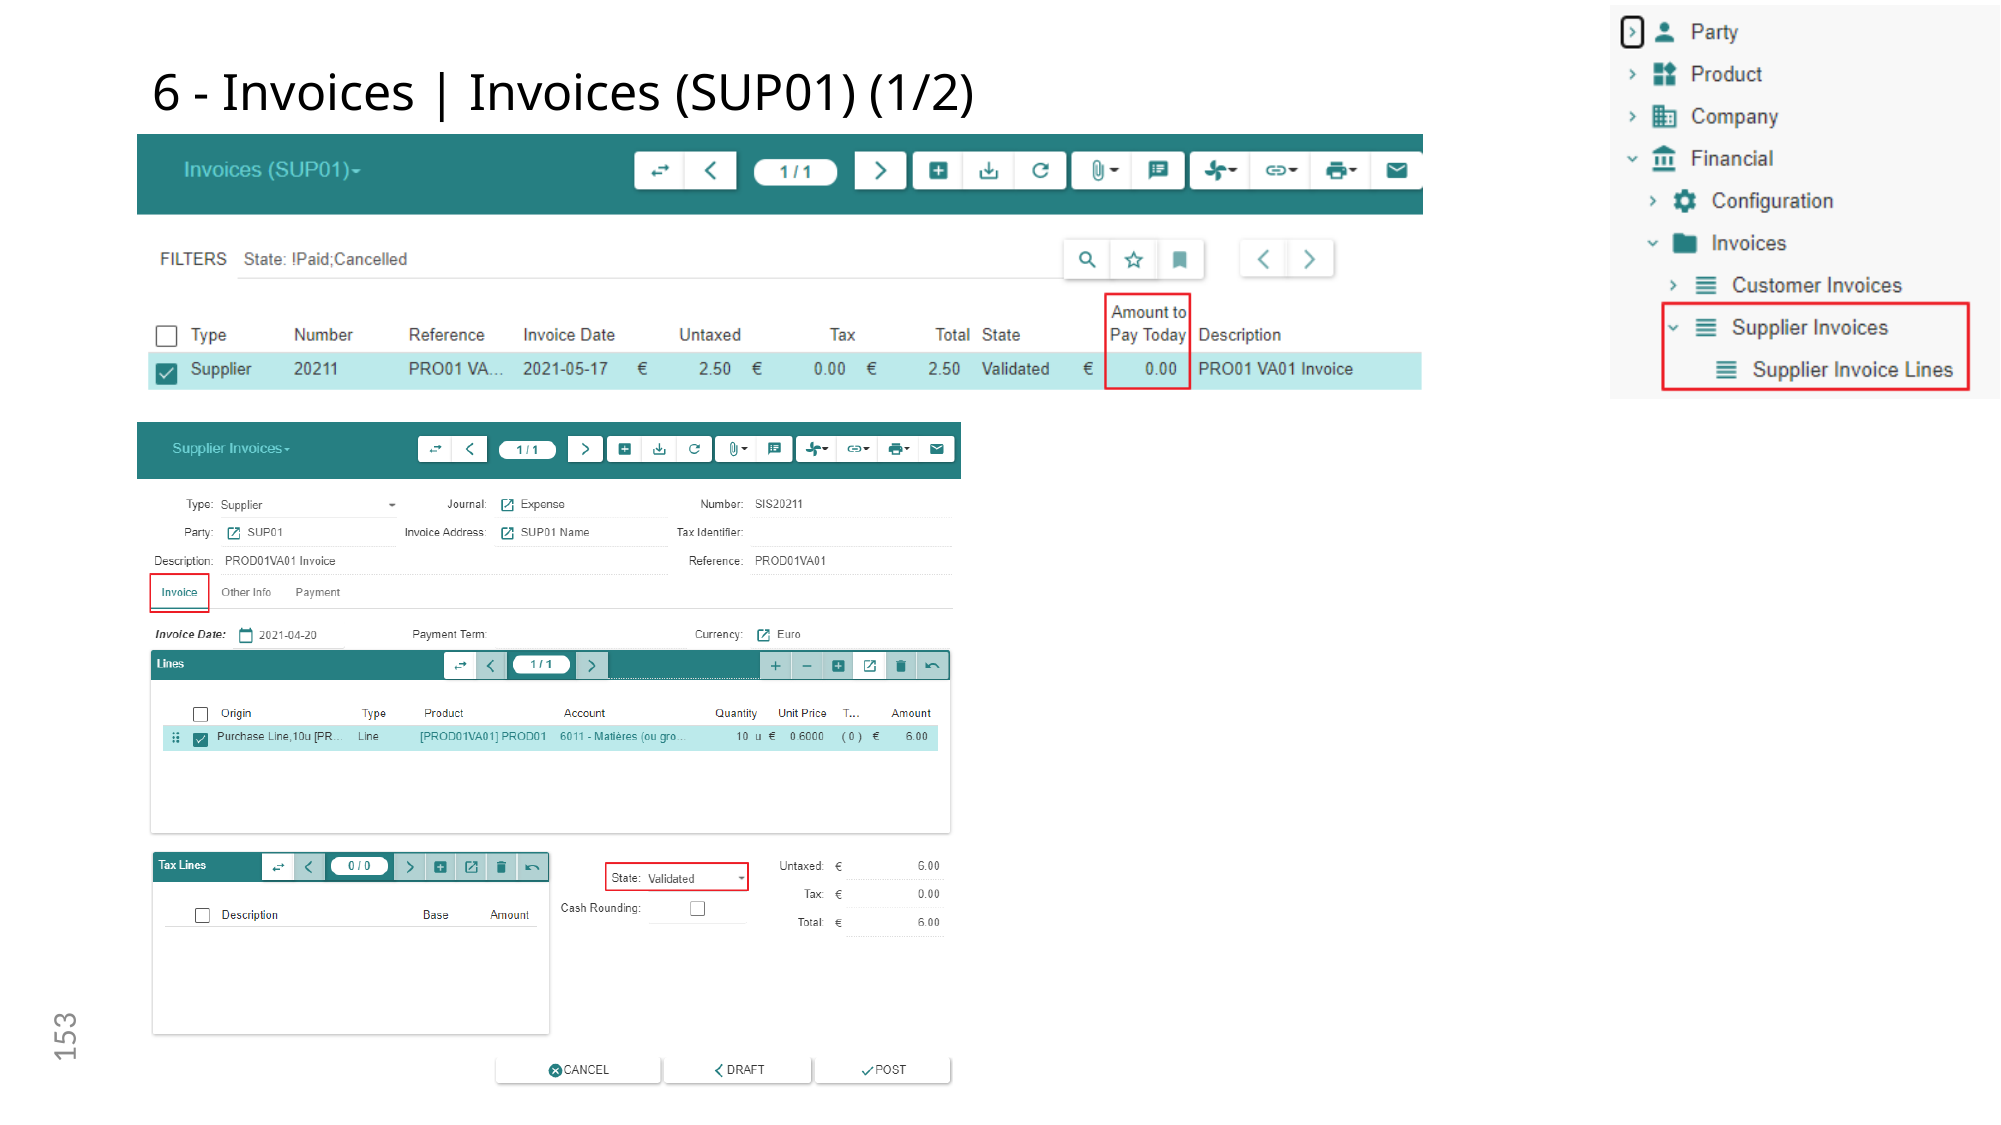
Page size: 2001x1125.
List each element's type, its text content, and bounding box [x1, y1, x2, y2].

title 6 - Invoices | Invoices (SUP01) (1/2) [137, 59, 1610, 136]
slide_number 153 [32, 969, 93, 1108]
picture [137, 422, 961, 1100]
picture [137, 134, 1423, 400]
picture [1610, 5, 2000, 399]
